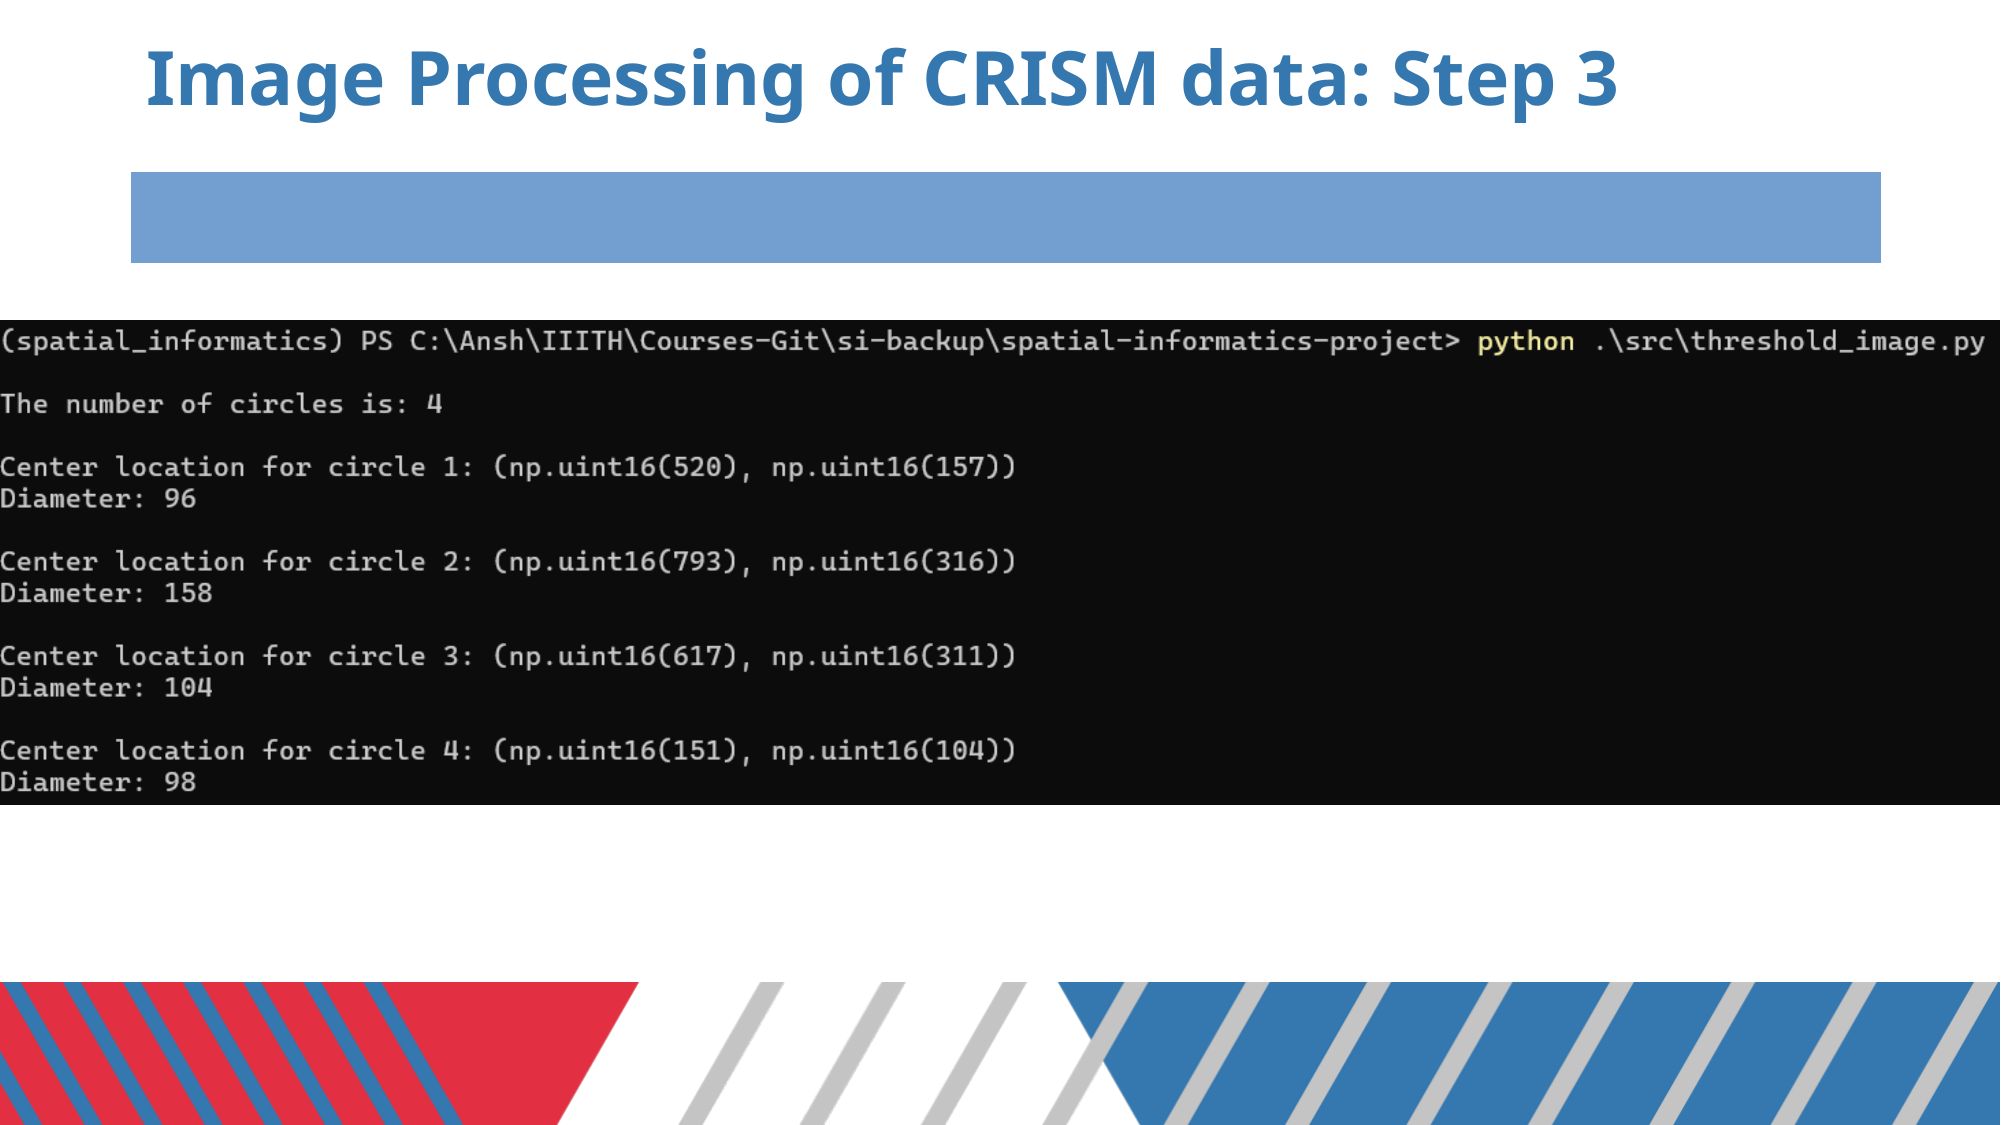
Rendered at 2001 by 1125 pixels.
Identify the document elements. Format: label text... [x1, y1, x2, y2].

picture [0, 320, 2000, 805]
picture [0, 982, 2000, 1125]
title Image Processing of CRISM data: Step 3 [131, 33, 1869, 140]
